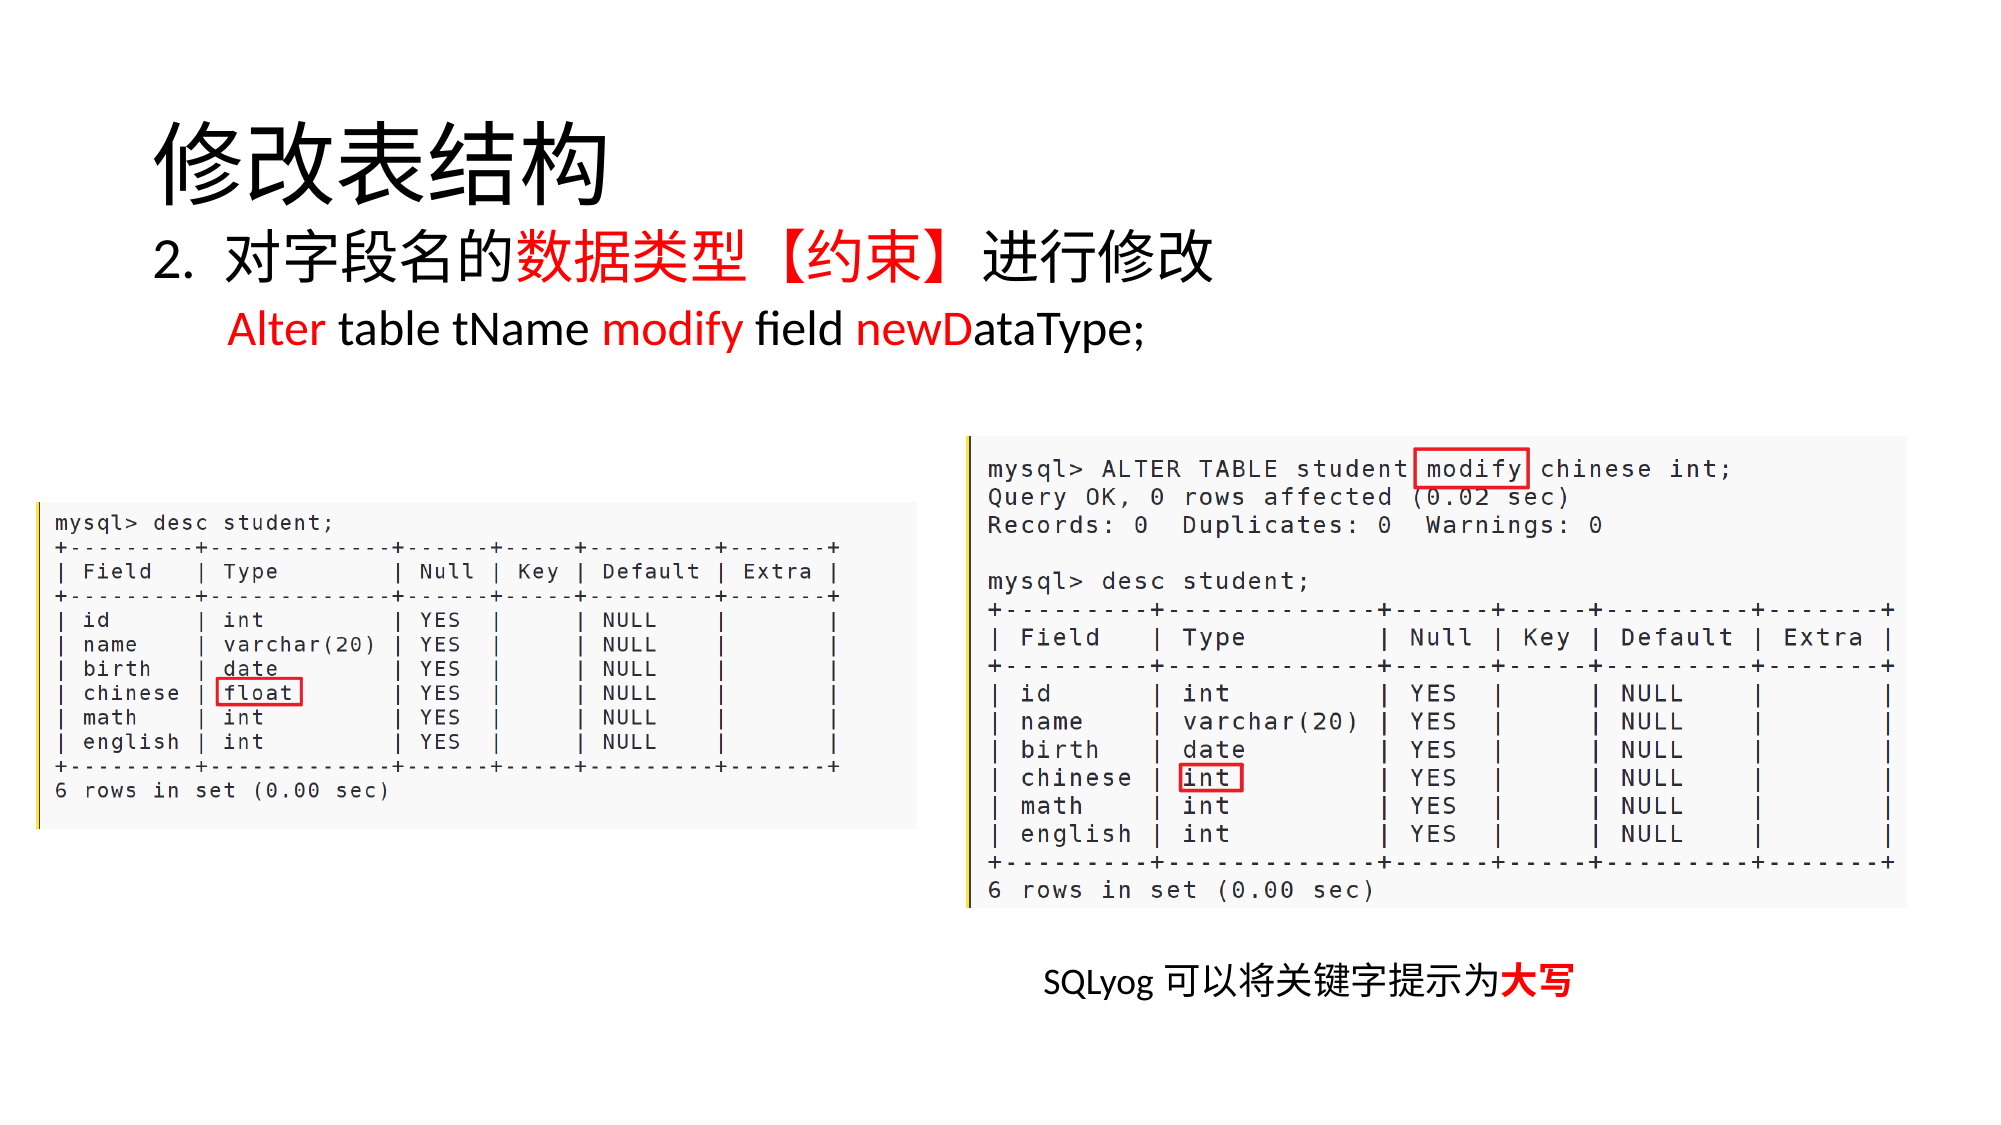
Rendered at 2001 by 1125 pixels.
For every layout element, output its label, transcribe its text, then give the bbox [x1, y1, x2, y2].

title 修改表结构 [137, 59, 1863, 221]
list 2. 对字段名的数据类型【约束】进行修改 Alter table tName modify field newDataType; [137, 221, 1863, 935]
picture [966, 436, 1907, 908]
text_box SQLyog可以将关键字提示为大写 [1028, 949, 1746, 1010]
picture [36, 502, 917, 829]
